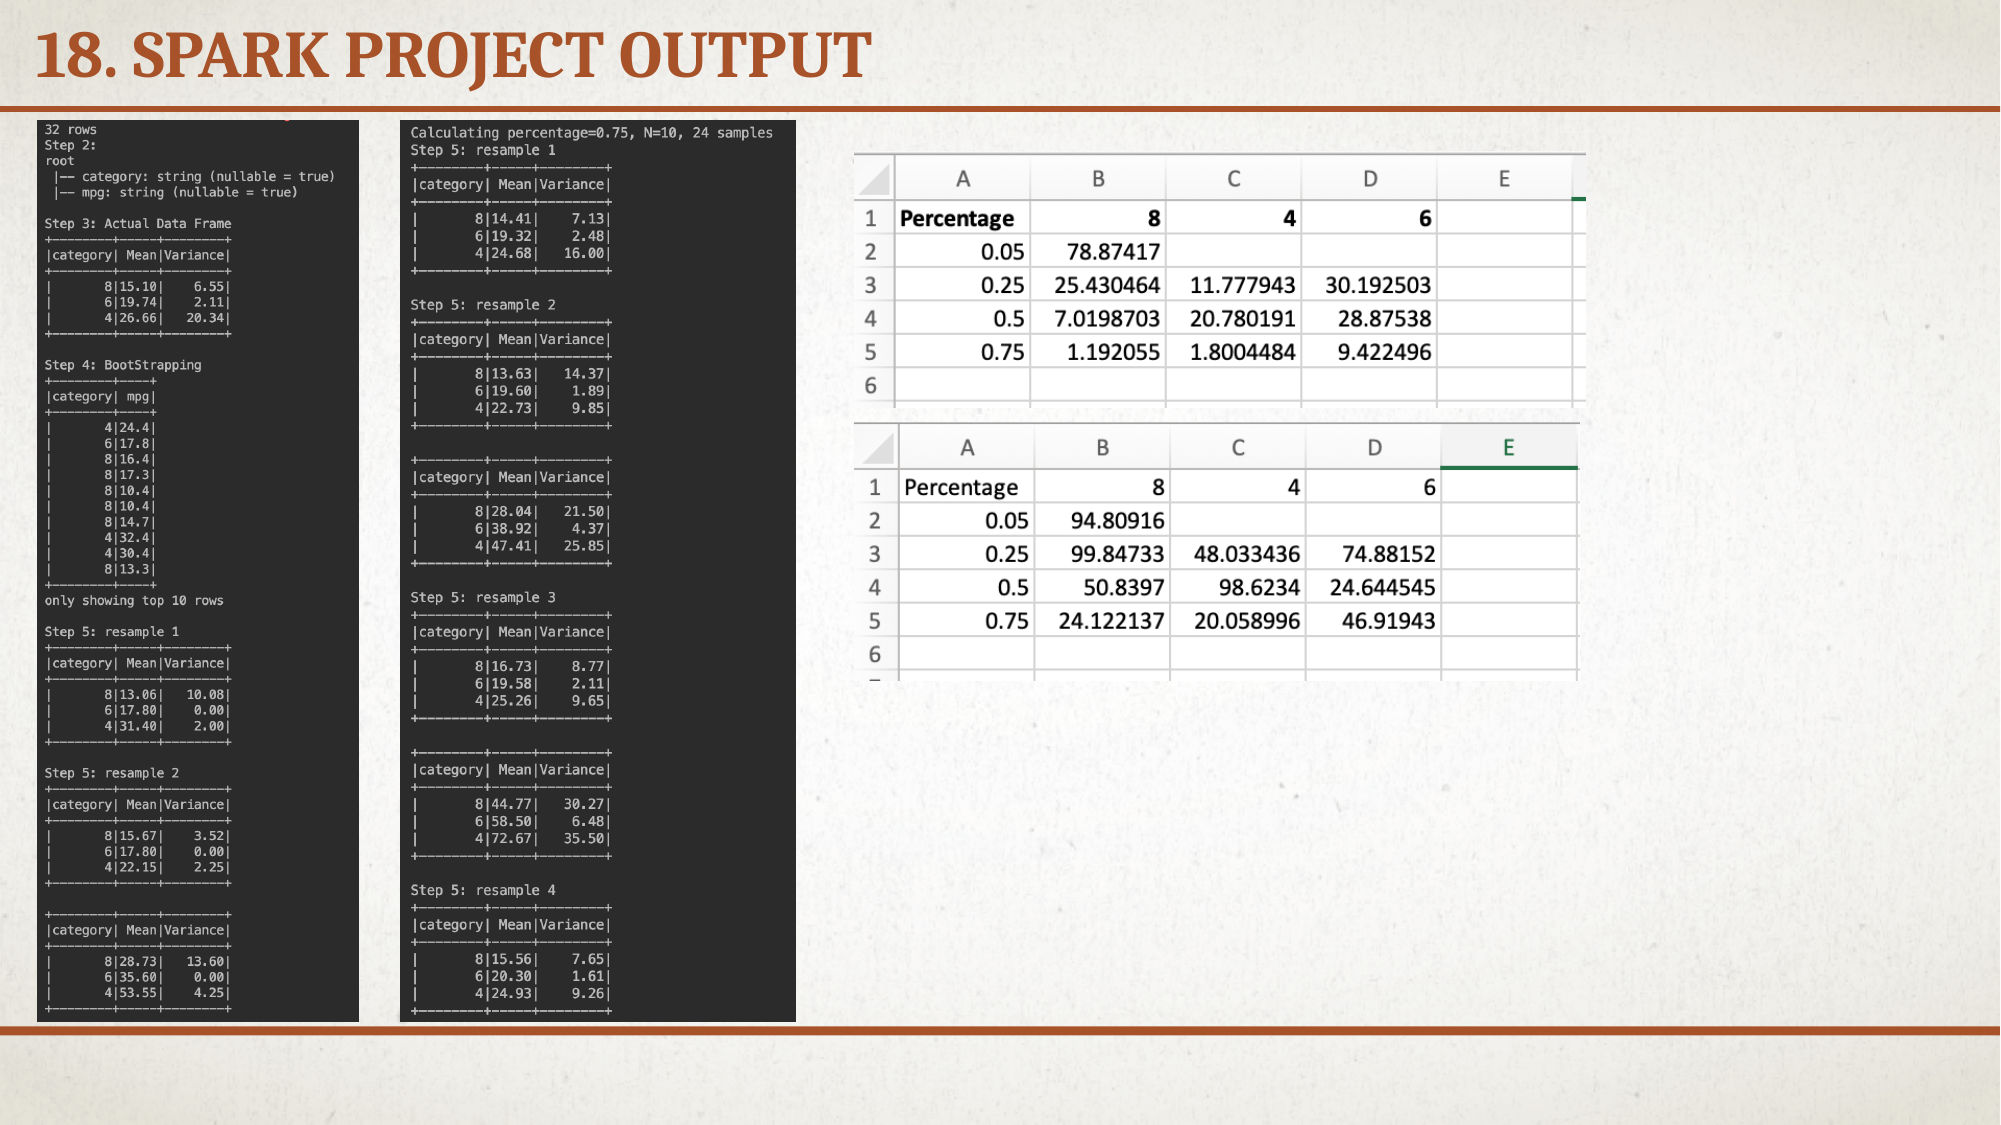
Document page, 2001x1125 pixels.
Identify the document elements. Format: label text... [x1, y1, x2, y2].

title 18. Spark Project Output [21, 12, 1972, 100]
picture [0, 112, 2001, 1125]
picture [0, 0, 2001, 106]
